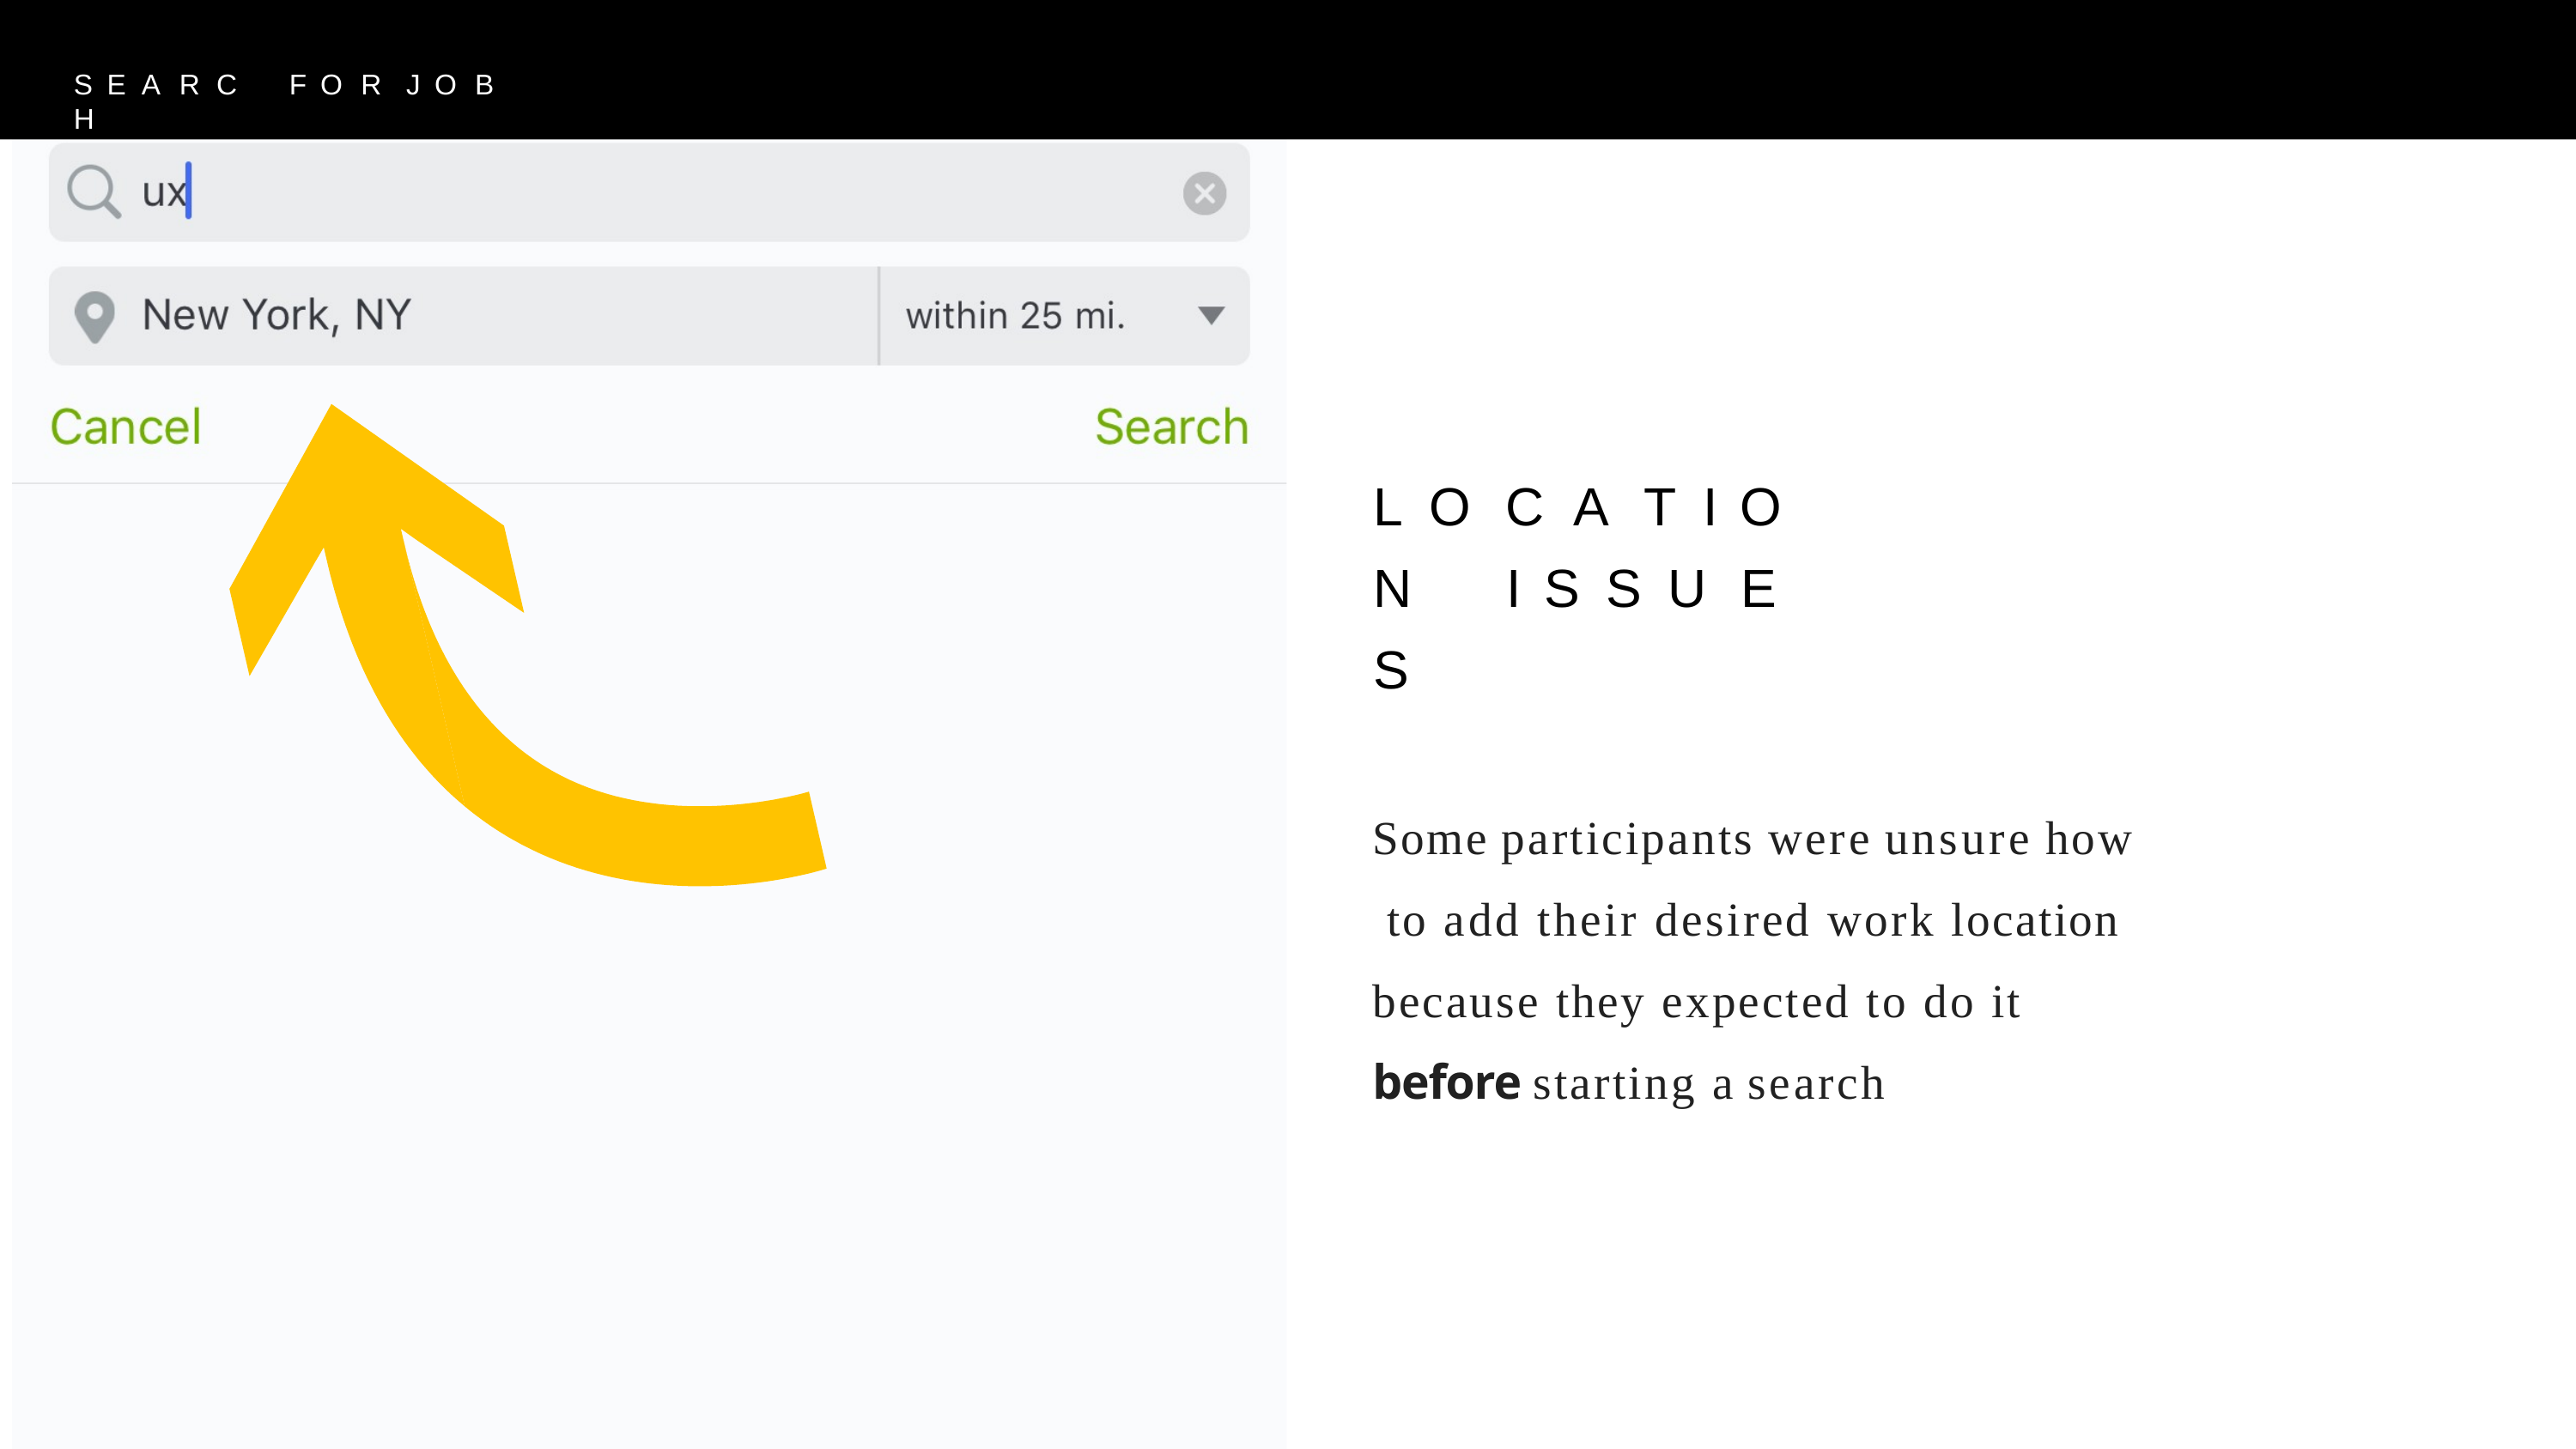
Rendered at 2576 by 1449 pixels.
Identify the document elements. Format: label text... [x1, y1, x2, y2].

text_box [12, 140, 1287, 1449]
text_box [0, 0, 2576, 140]
text_box S E A R C H [71, 64, 271, 136]
title L O C A T I O N I S S U E S [1371, 452, 1839, 700]
text_box [229, 403, 827, 887]
text_box F O R J O B [287, 64, 498, 101]
text_box Some participants were unsure how to add their desired work location because they expected to do it before starting a search [1370, 780, 2139, 1108]
